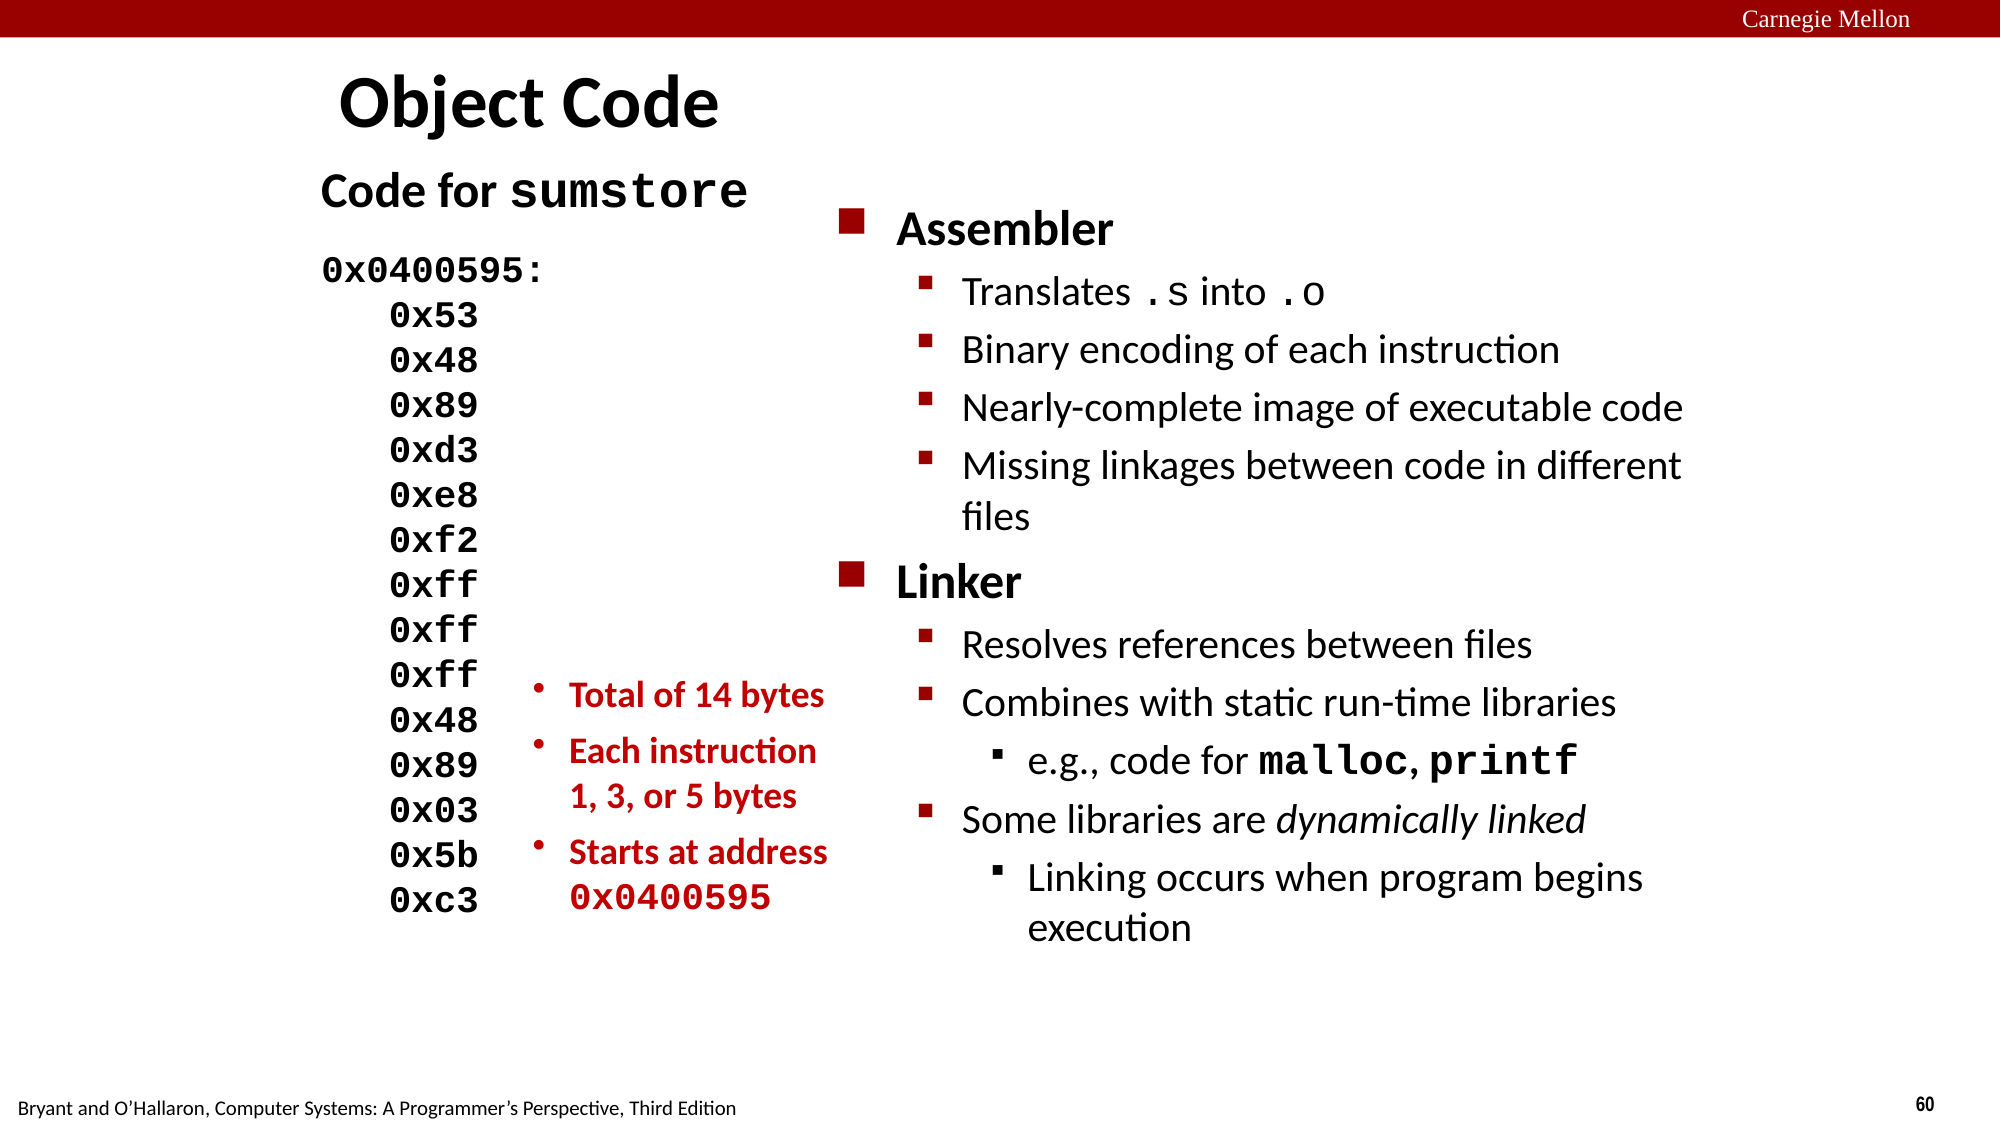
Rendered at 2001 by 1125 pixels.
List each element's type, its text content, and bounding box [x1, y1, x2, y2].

list Assembler Translates .s into .o Binary encoding of each instruction Nearly-complete image of executable code Missing linkages between code in different files Linker Resolves references between files Combines with static run-time libraries e.g., code for malloc, printf Some libraries are dynamically linked Linking occurs when program begins execution [824, 187, 1726, 1088]
text_box Code for sumstore [306, 149, 800, 218]
text_box 0x0400595: 0x53 0x48 0x89 0xd3 0xe8 0xf2 0xff 0xff 0xff 0x48 0x89 0x03 0x5b 0xc3 [306, 237, 719, 927]
text_box Total of 14 bytes Each instruction 1, 3, or 5 bytes Starts at address 0x0400595 [462, 662, 850, 975]
title Object Code [324, 49, 1232, 145]
